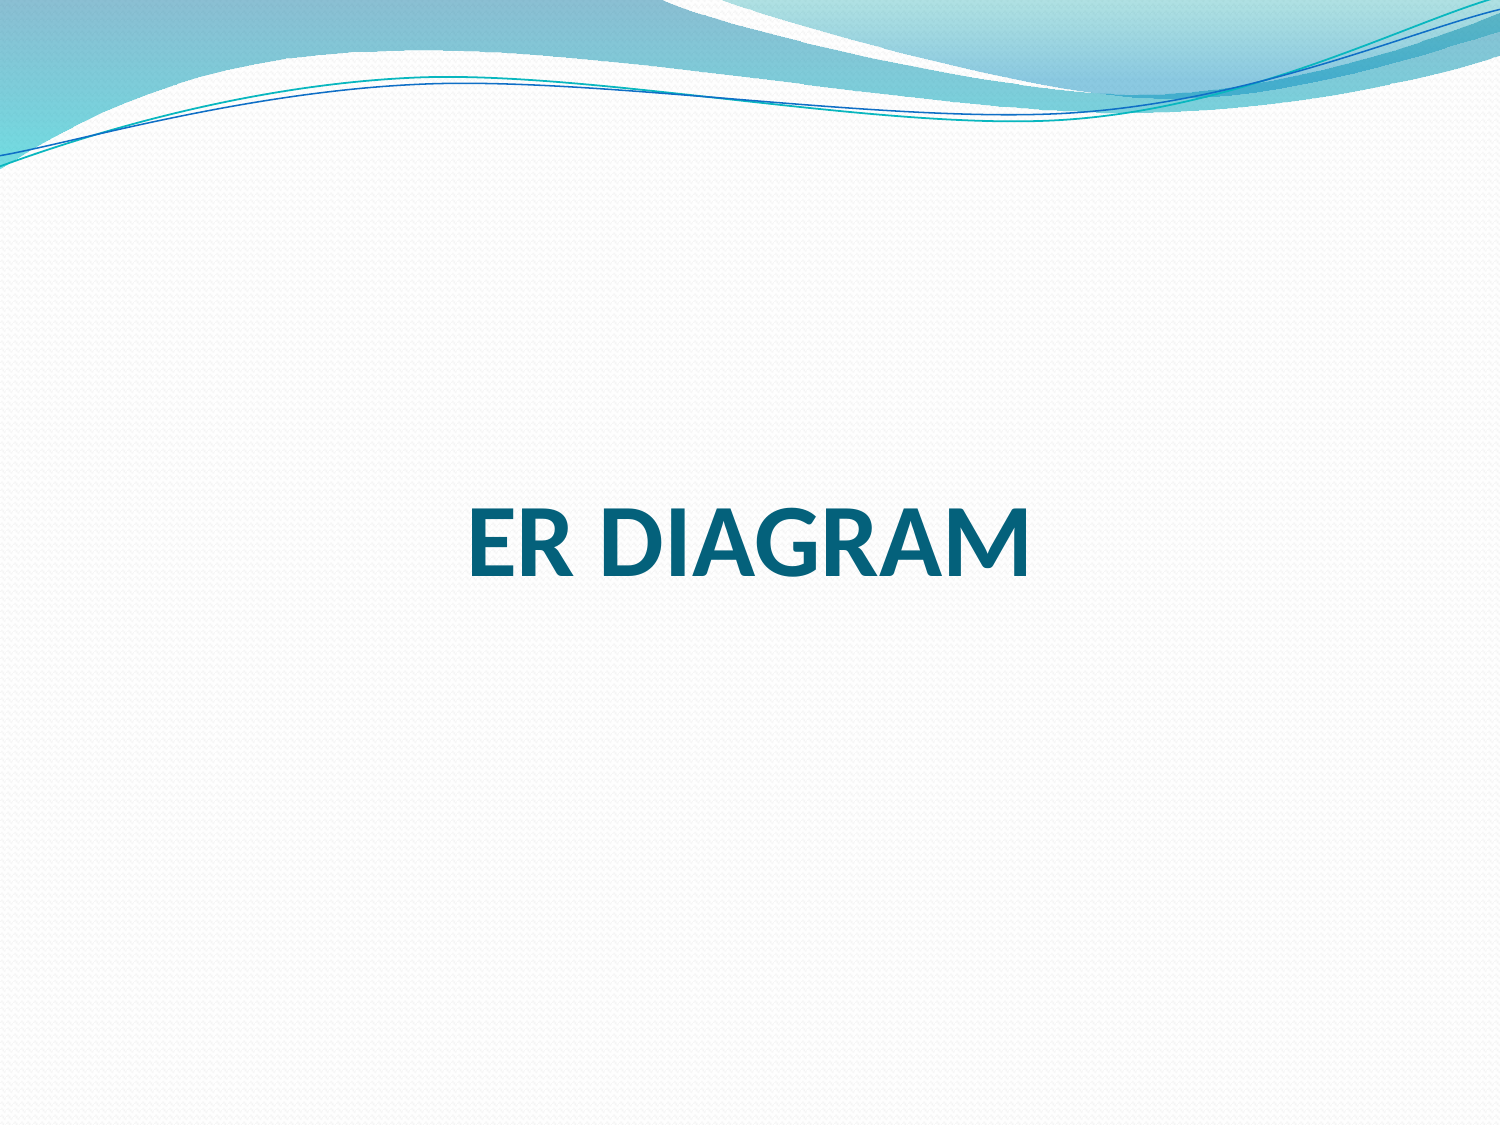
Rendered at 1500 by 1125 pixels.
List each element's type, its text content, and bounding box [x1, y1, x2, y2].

title ER DIAGRAM [74, 468, 1426, 598]
